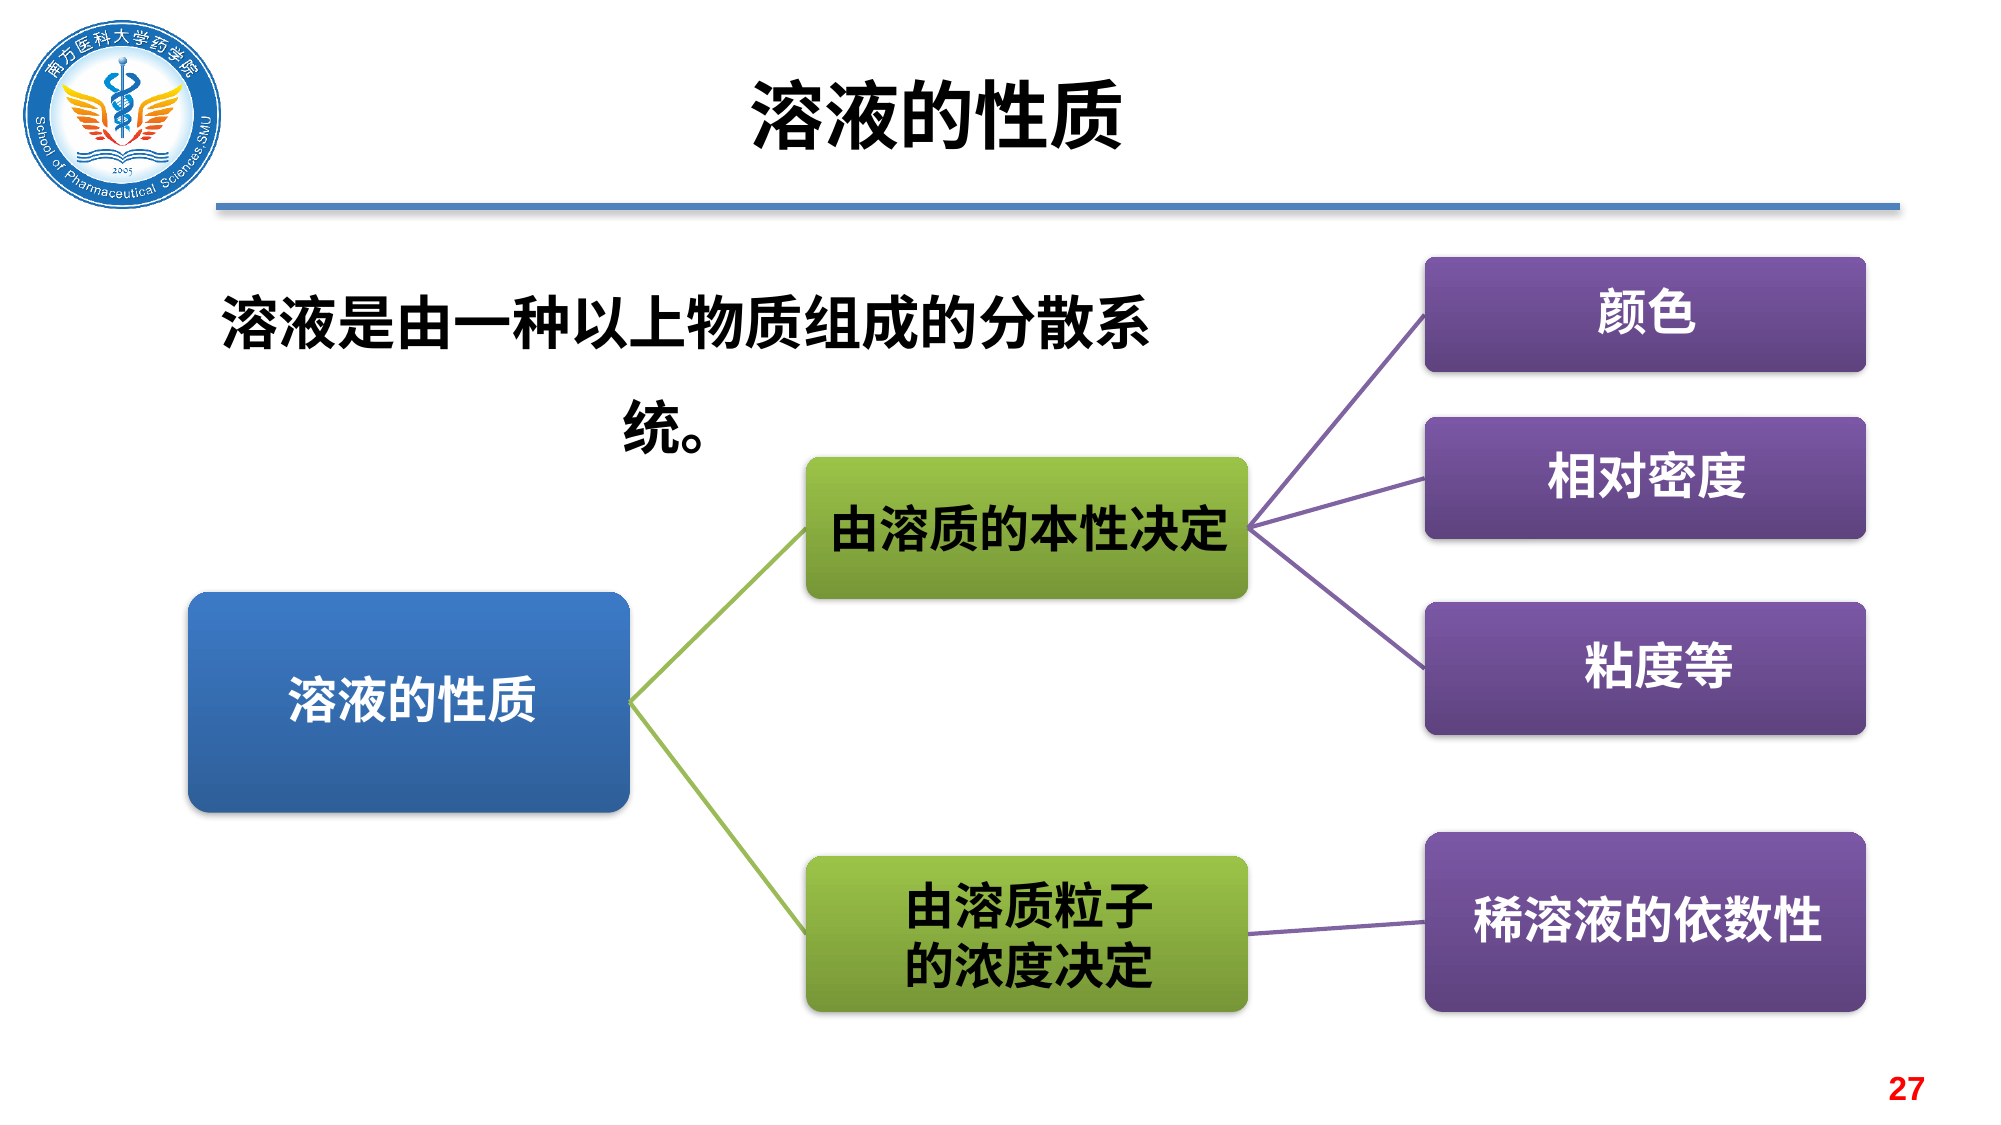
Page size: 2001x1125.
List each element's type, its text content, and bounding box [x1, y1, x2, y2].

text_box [186, 256, 1868, 1013]
title 溶液的性质 [350, 63, 1525, 163]
slide_number 27 [1590, 1056, 1941, 1117]
picture [23, 20, 221, 209]
text_box 溶液是由一种以上物质组成的分散系统。 [149, 243, 1225, 469]
